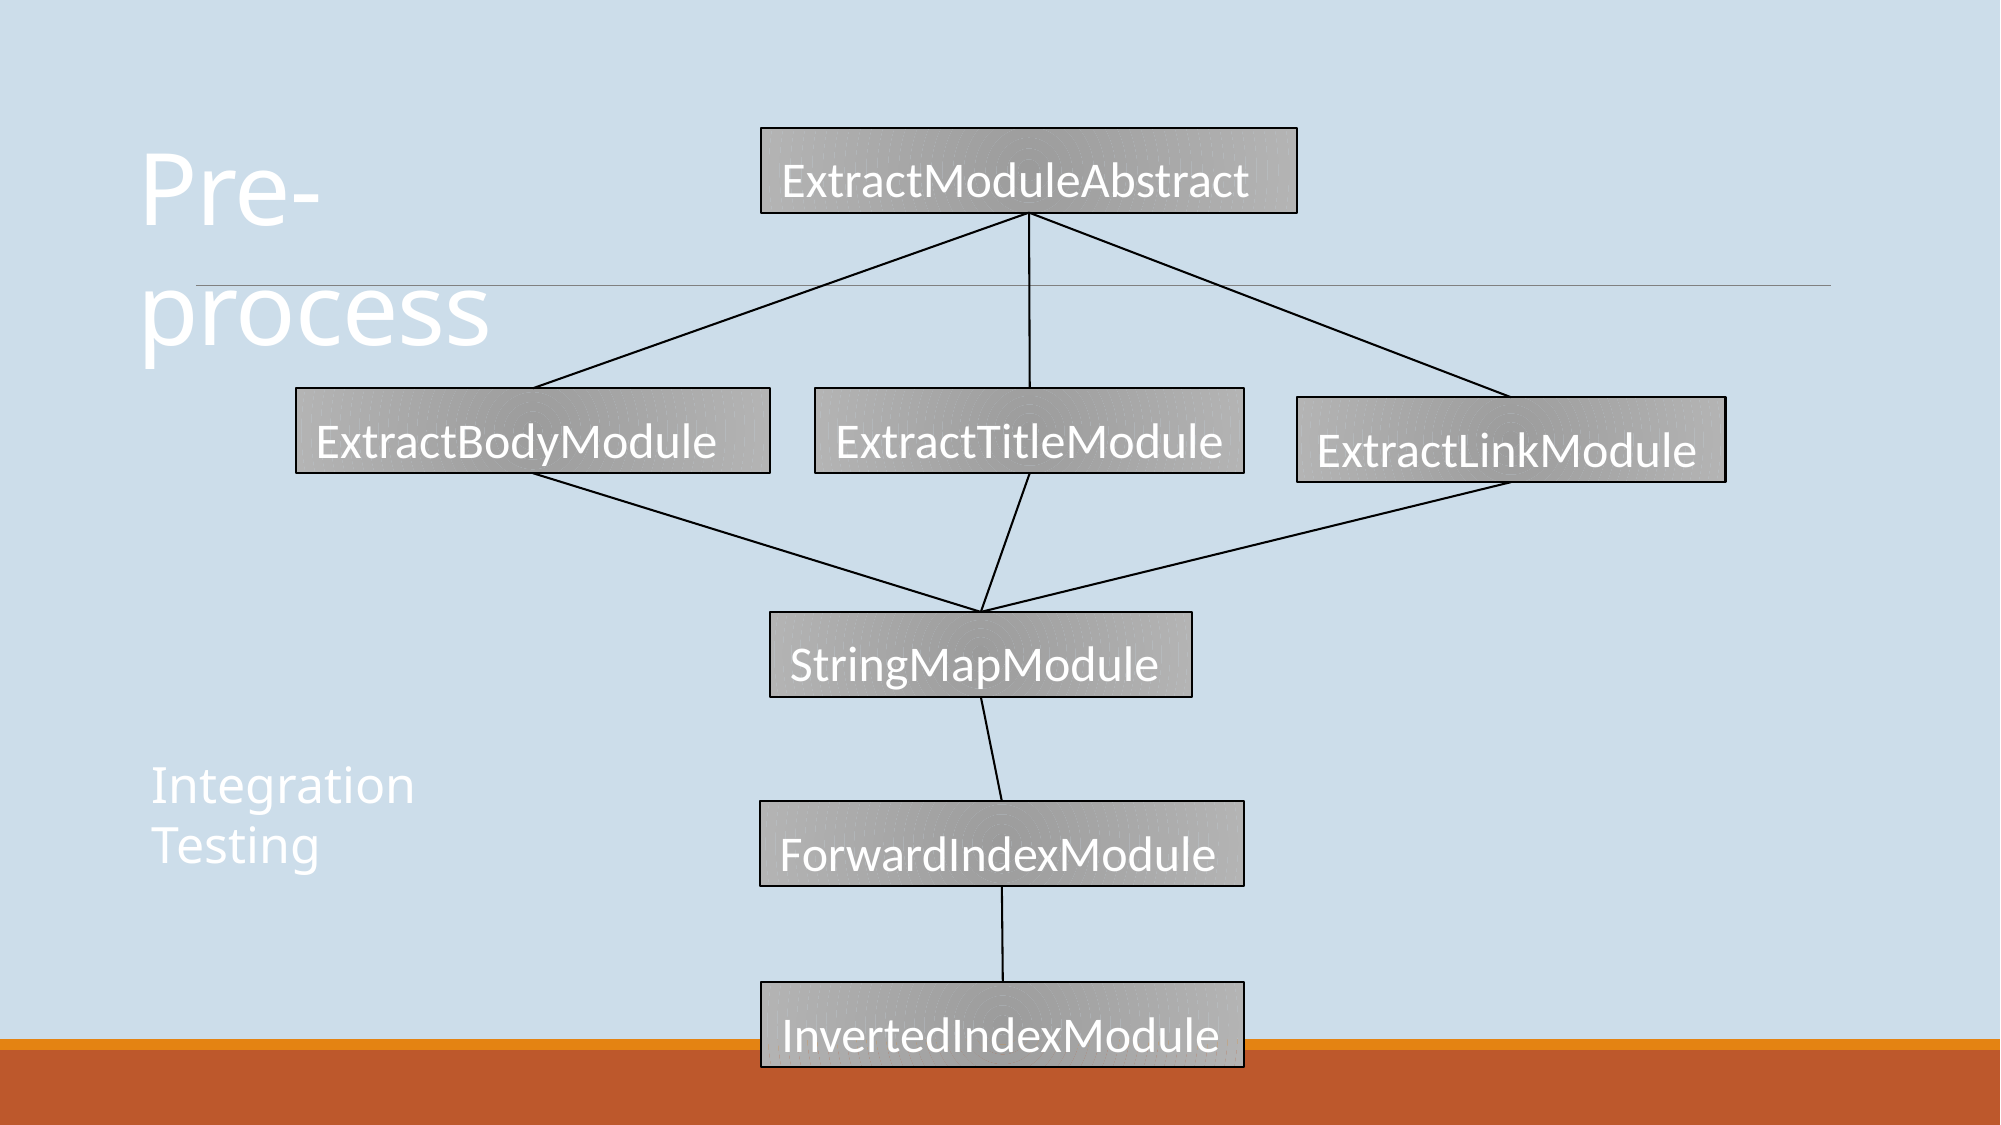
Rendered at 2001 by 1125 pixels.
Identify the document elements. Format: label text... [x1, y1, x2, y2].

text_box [295, 127, 1727, 1068]
text_box Integration Testing [131, 749, 293, 878]
text_box Pre-process [117, 94, 679, 398]
